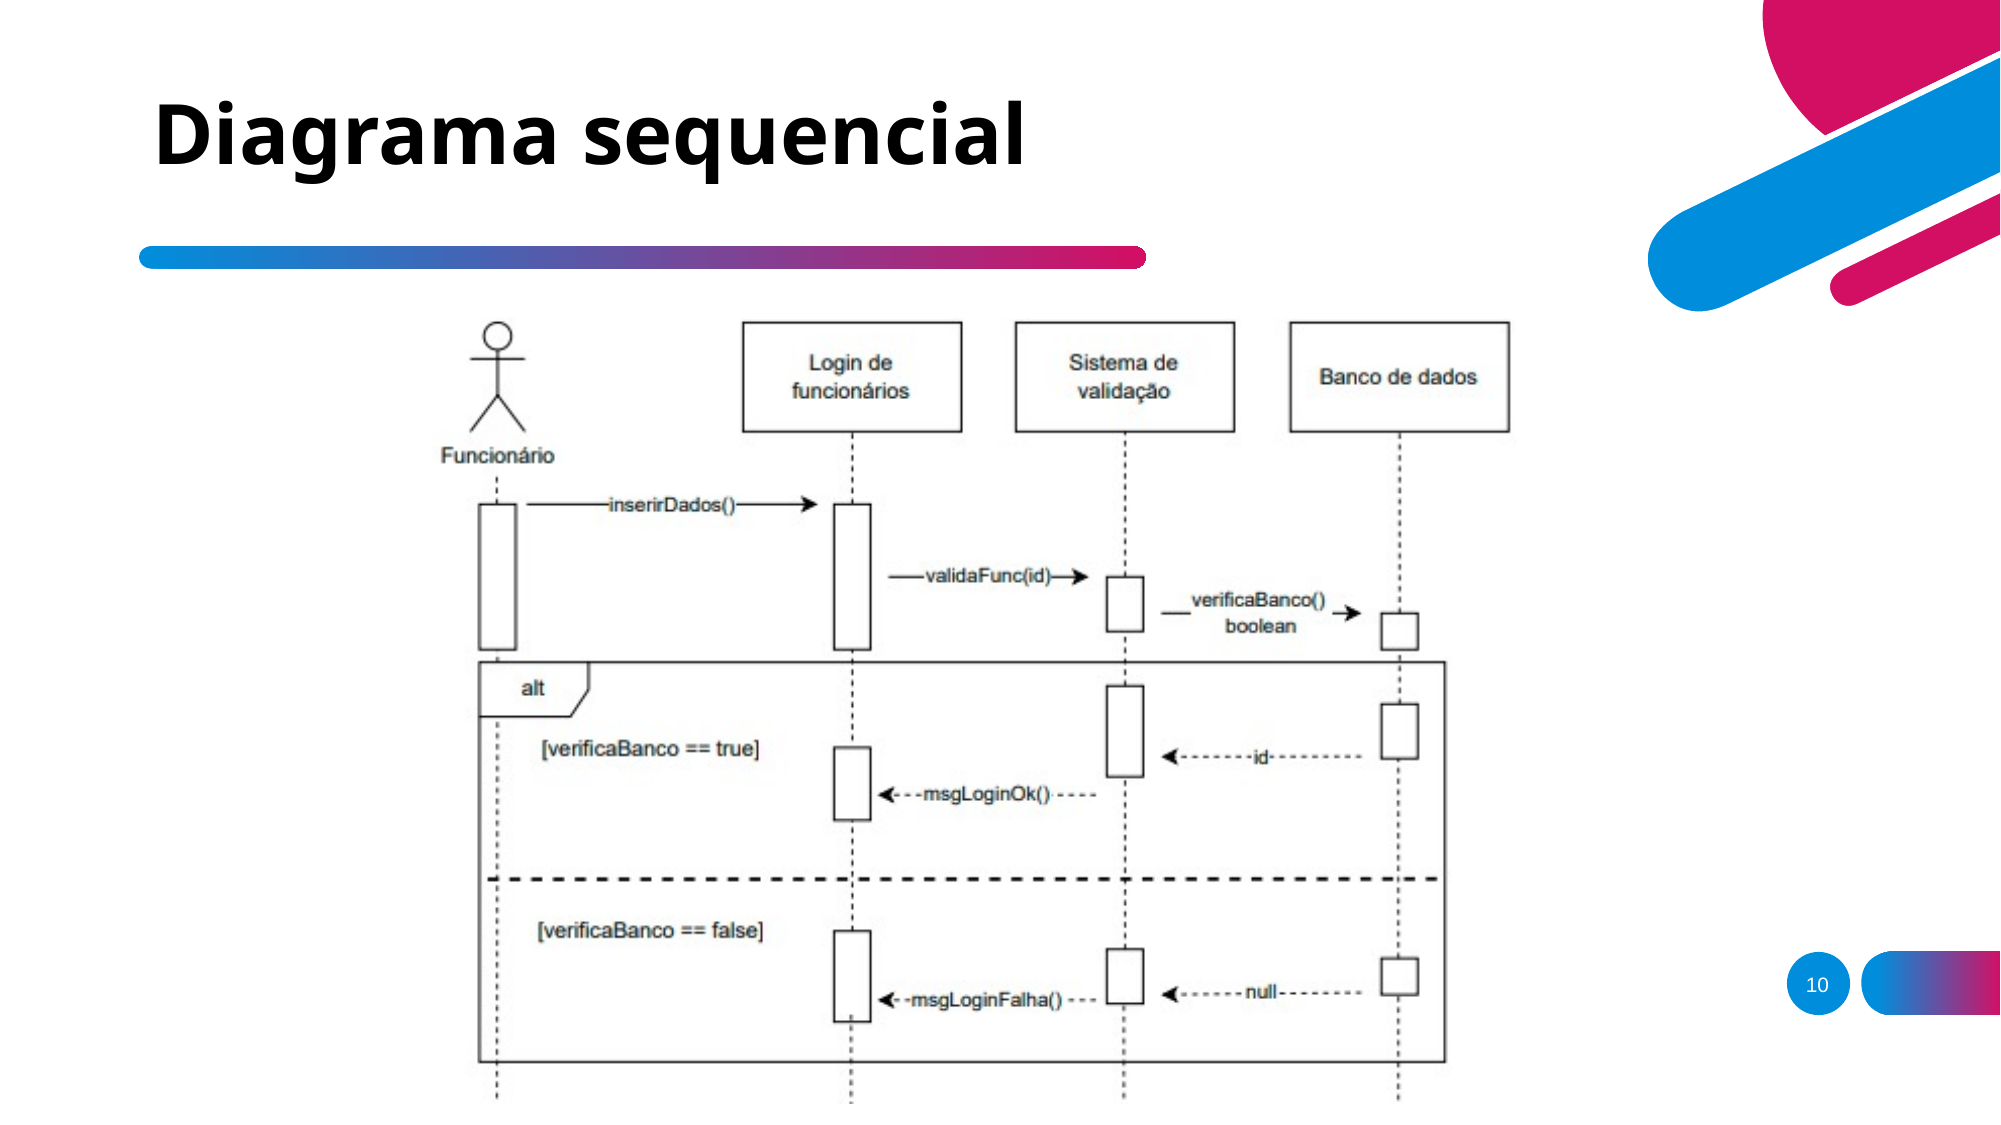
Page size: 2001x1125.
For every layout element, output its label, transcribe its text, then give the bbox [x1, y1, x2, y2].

picture [369, 302, 1545, 1105]
slide_number 10 [1772, 954, 1863, 1015]
title Diagrama sequencial [137, 59, 1623, 215]
